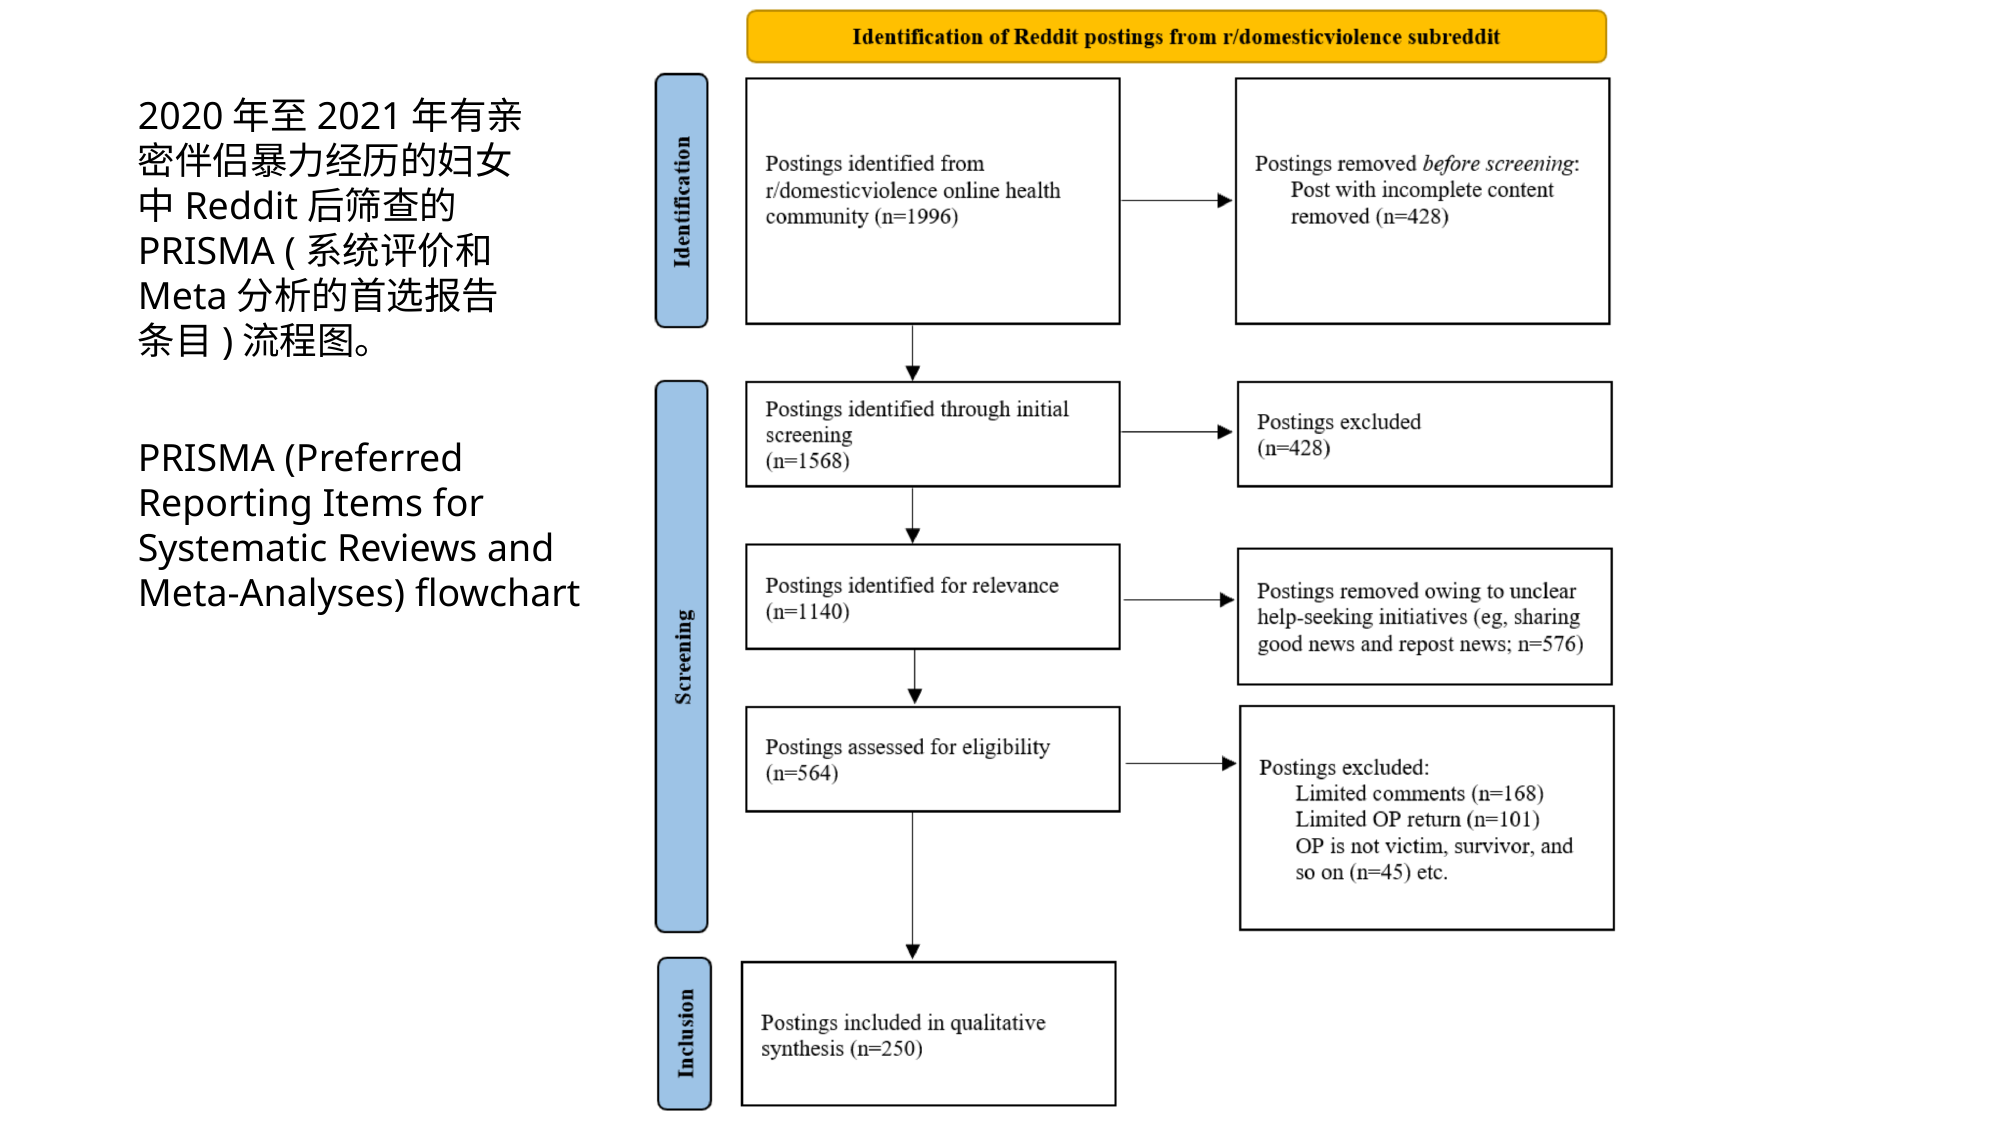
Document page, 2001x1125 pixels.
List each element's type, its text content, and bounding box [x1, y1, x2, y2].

text_box 2020年至2021年有亲密伴侣暴力经历的妇女中Reddit后筛查的PRISMA (系统评价和Meta分析的首选报告条目)流程图。 [123, 85, 546, 370]
picture [579, 0, 1719, 1125]
text_box PRISMA (Preferred Reporting Items for Systematic Reviews and Meta-Analyses) flowchart [123, 426, 579, 622]
